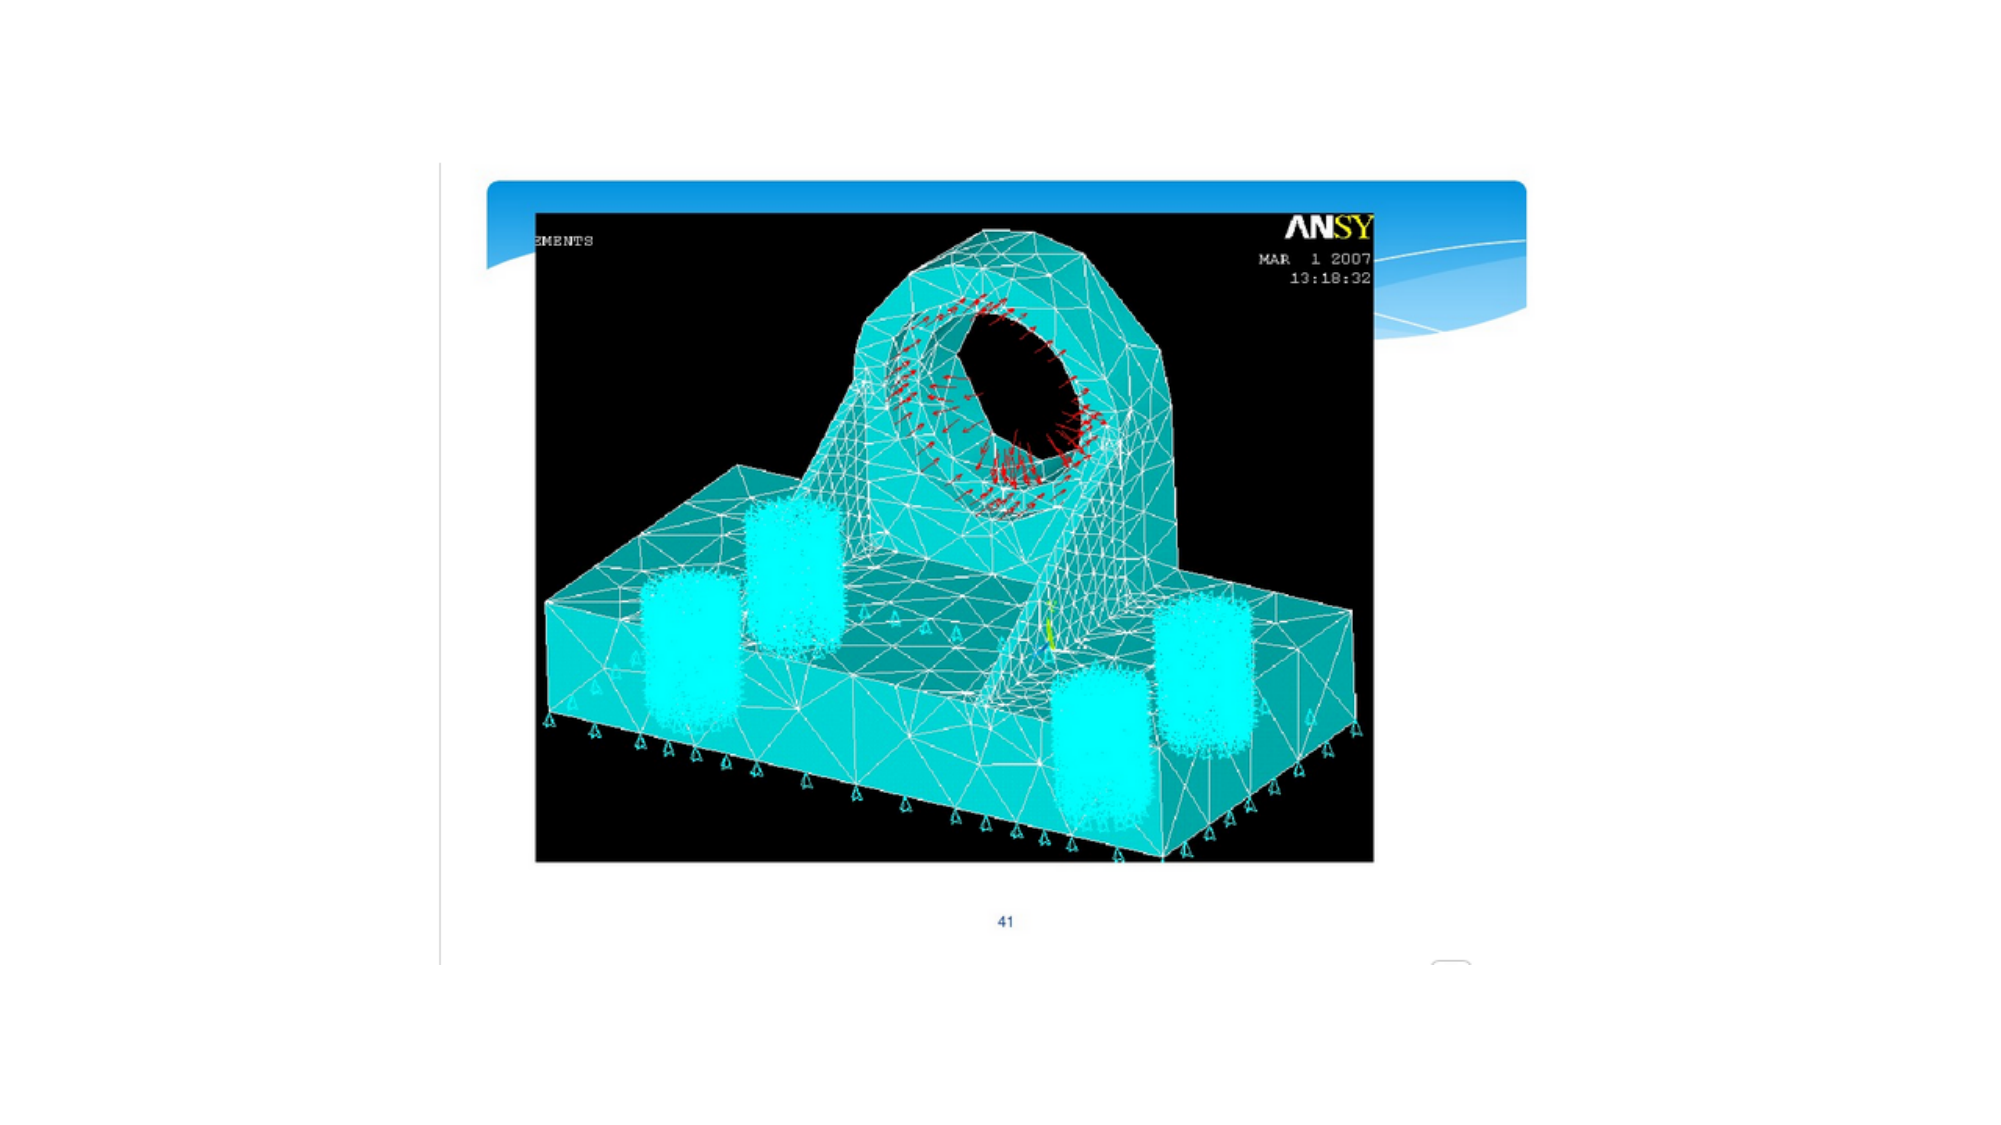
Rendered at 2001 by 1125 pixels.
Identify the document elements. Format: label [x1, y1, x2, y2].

picture [438, 160, 1561, 965]
